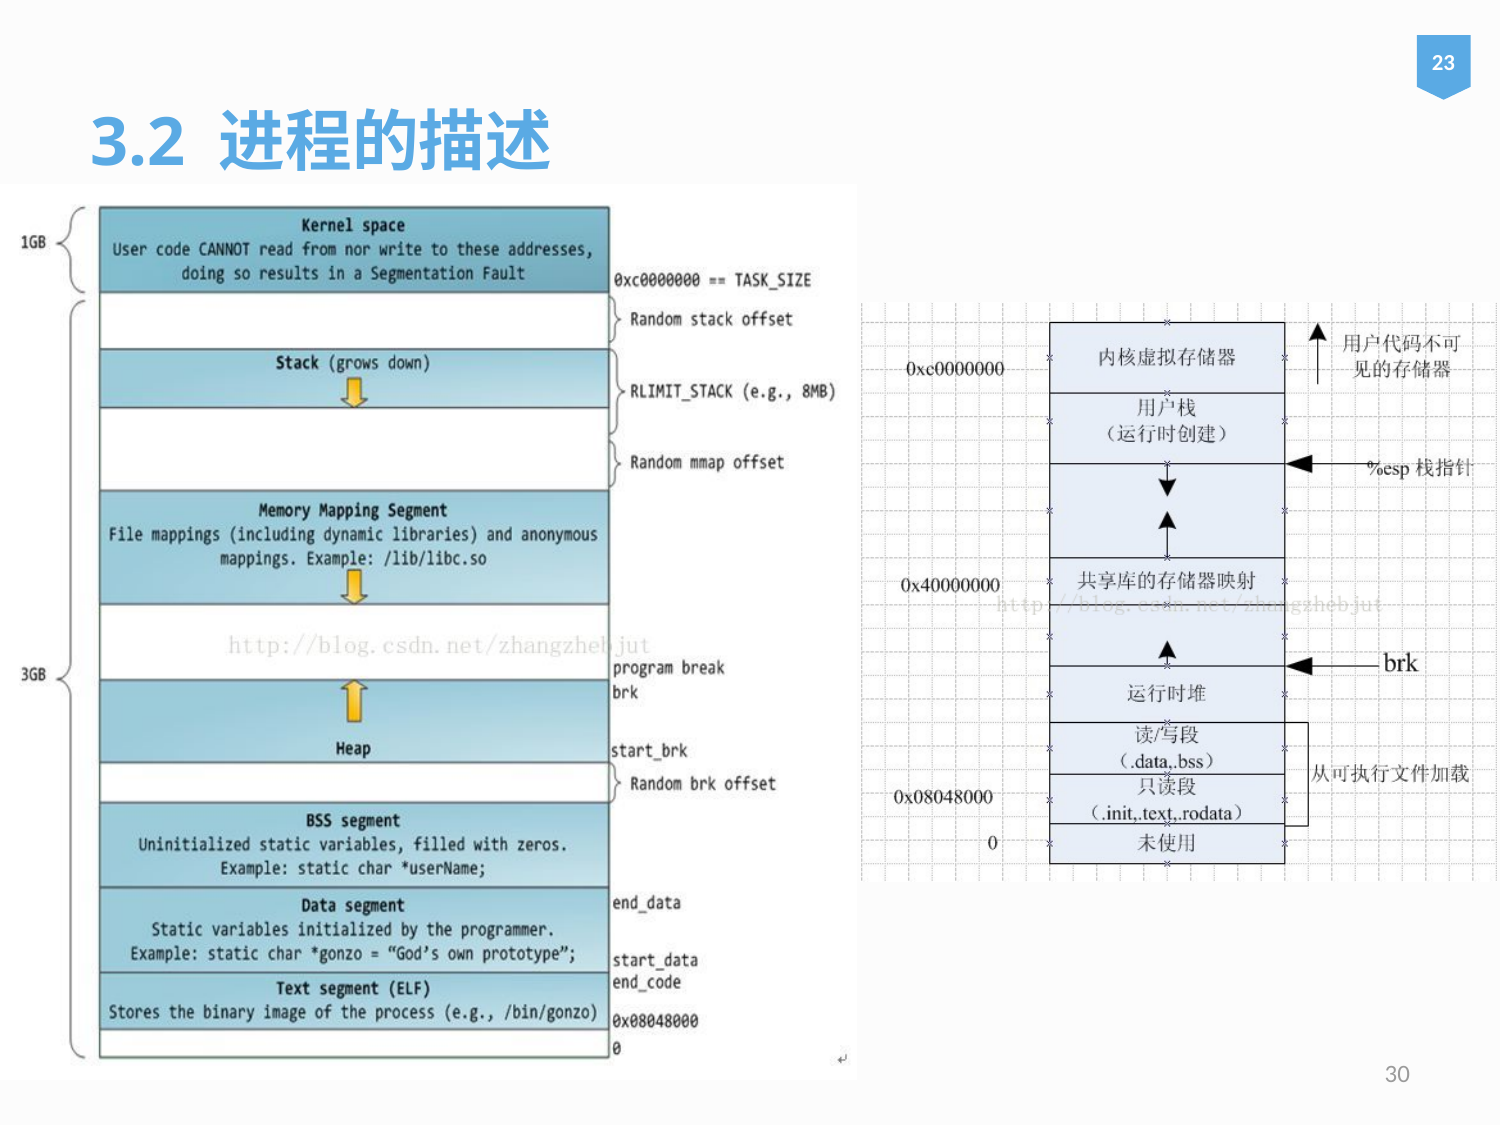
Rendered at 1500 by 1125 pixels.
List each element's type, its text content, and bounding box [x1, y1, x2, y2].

picture [0, 184, 857, 1081]
slide_number 30 [1074, 1042, 1425, 1103]
text_box 23 [1414, 33, 1473, 102]
text_box 3.2 进程的描述 [74, 45, 1425, 233]
picture [859, 302, 1497, 882]
